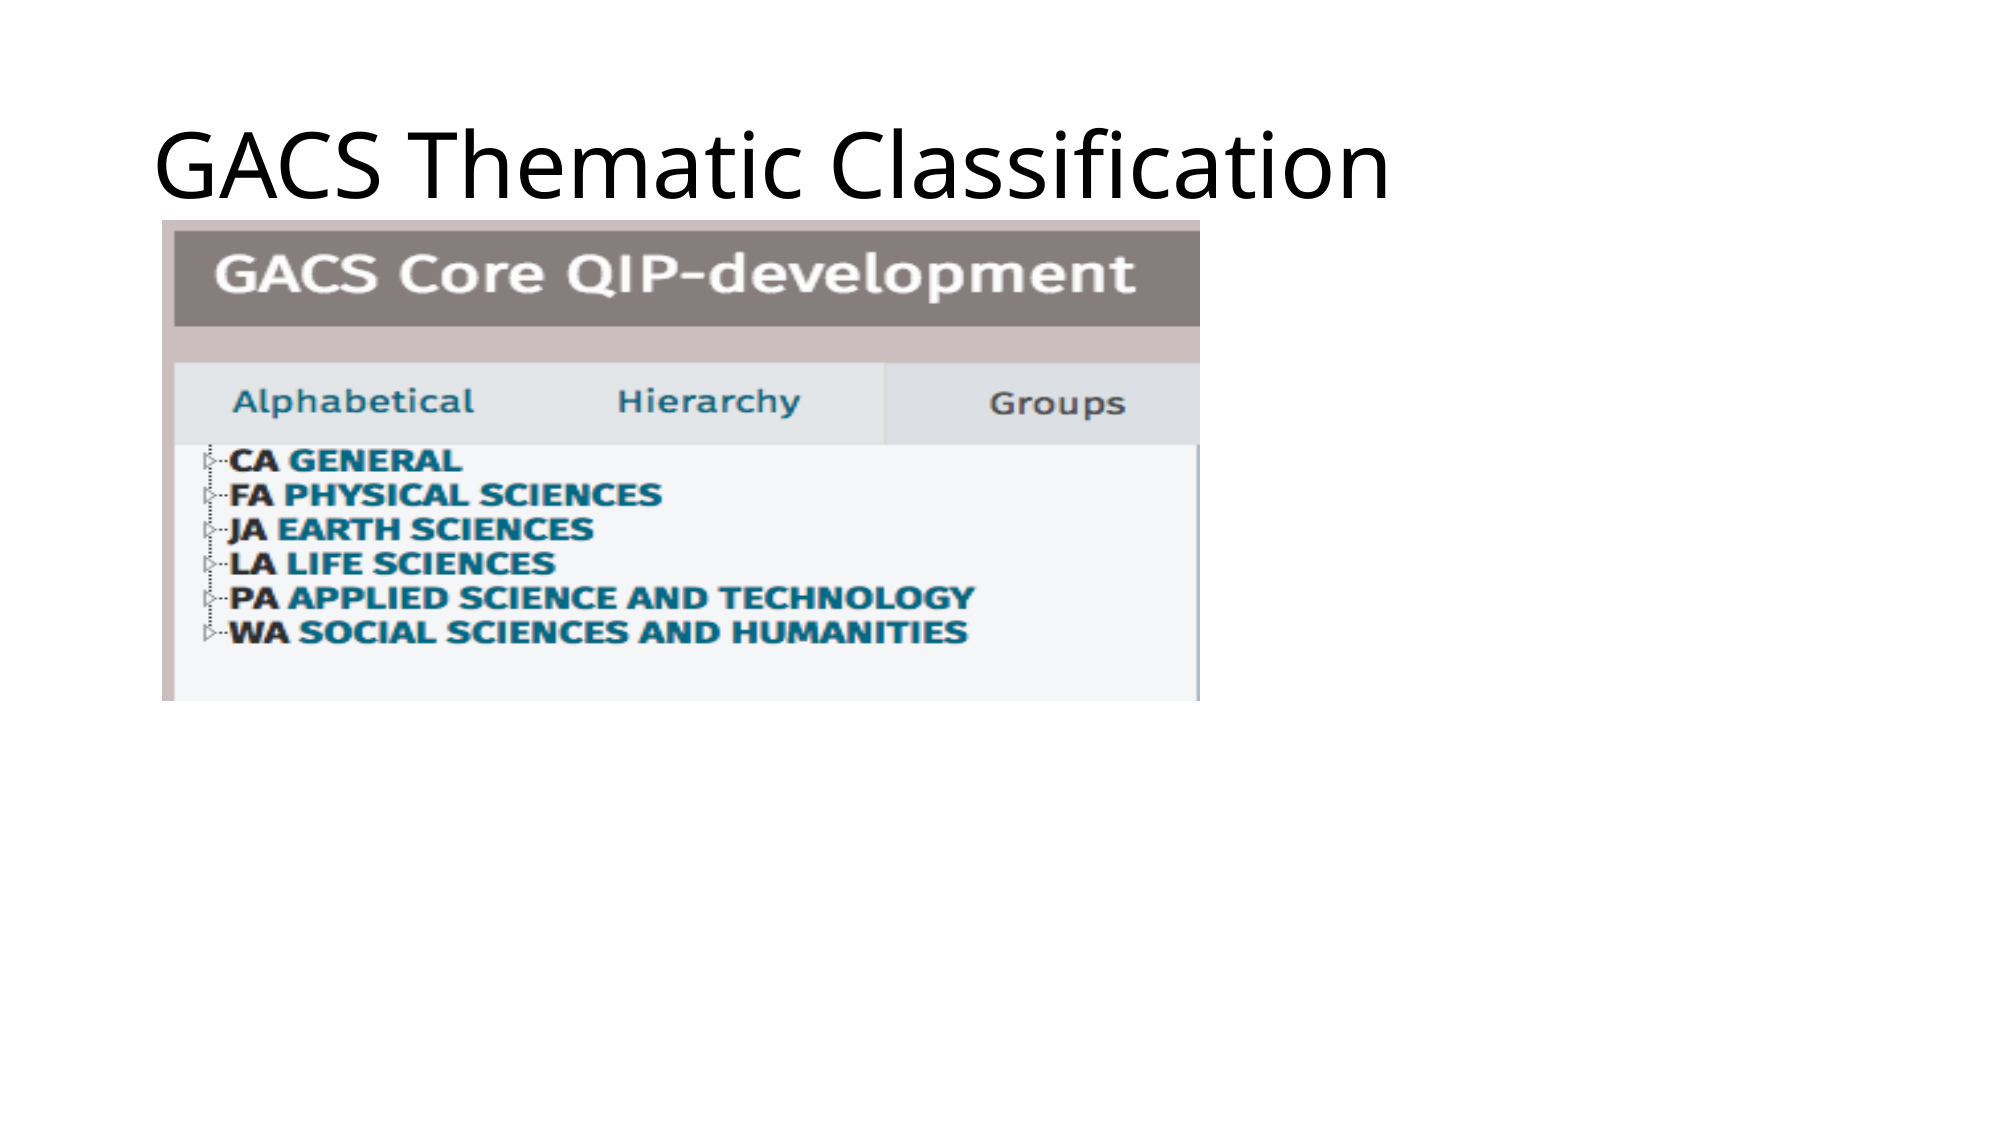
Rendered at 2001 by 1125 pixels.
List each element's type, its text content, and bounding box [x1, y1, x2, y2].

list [162, 220, 1200, 701]
title GACS Thematic Classification [137, 59, 1863, 278]
